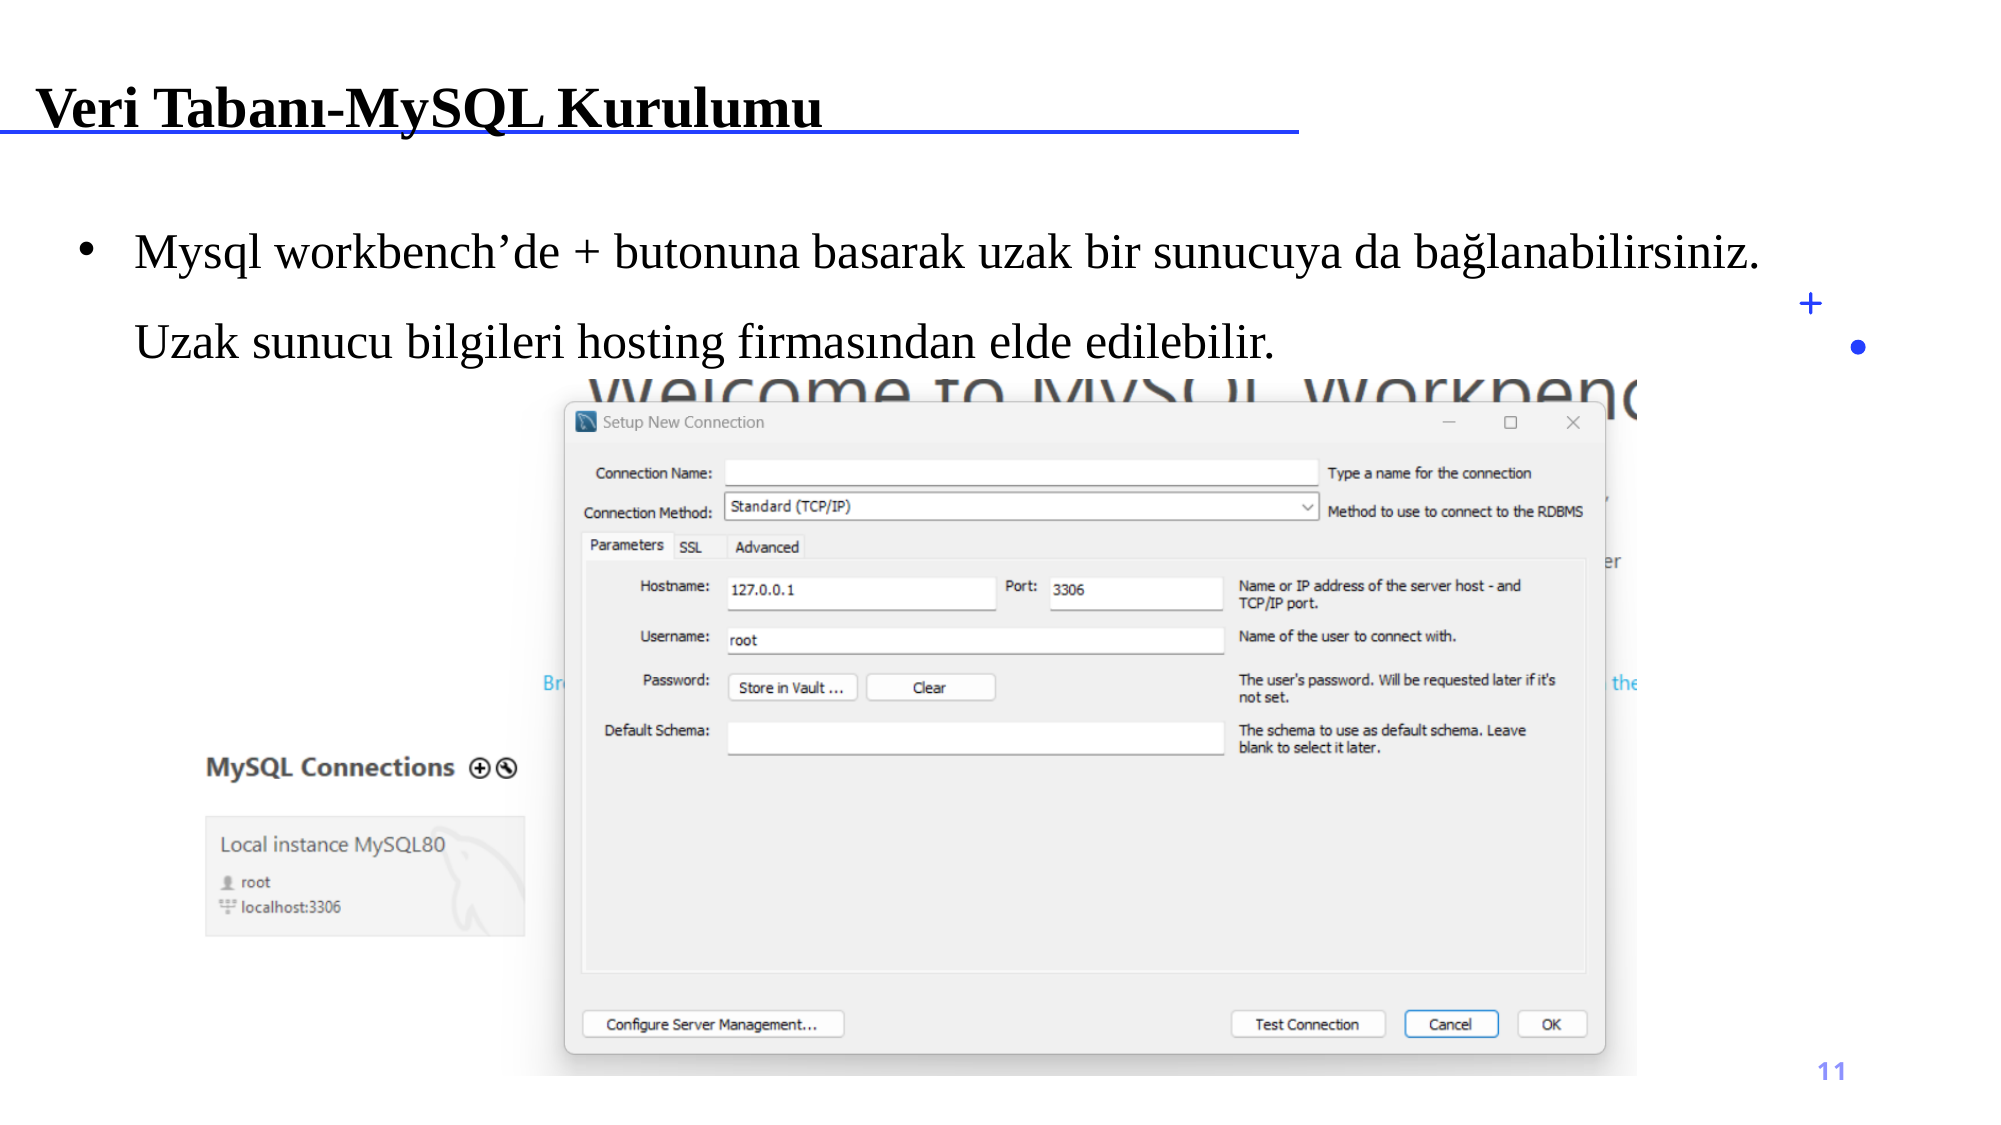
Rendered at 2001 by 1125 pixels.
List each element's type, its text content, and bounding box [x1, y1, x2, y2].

picture [187, 379, 1637, 1076]
title Veri Tabanı-MySQL Kurulumu [20, 53, 1926, 148]
slide_number 11 [1412, 1042, 1863, 1103]
list Mysql workbench’de + butonuna basarak uzak bir sunucuya da bağlanabilirsiniz. Uzak sunucu bilgileri hosting firmasından elde edilebilir. [62, 180, 1863, 1043]
